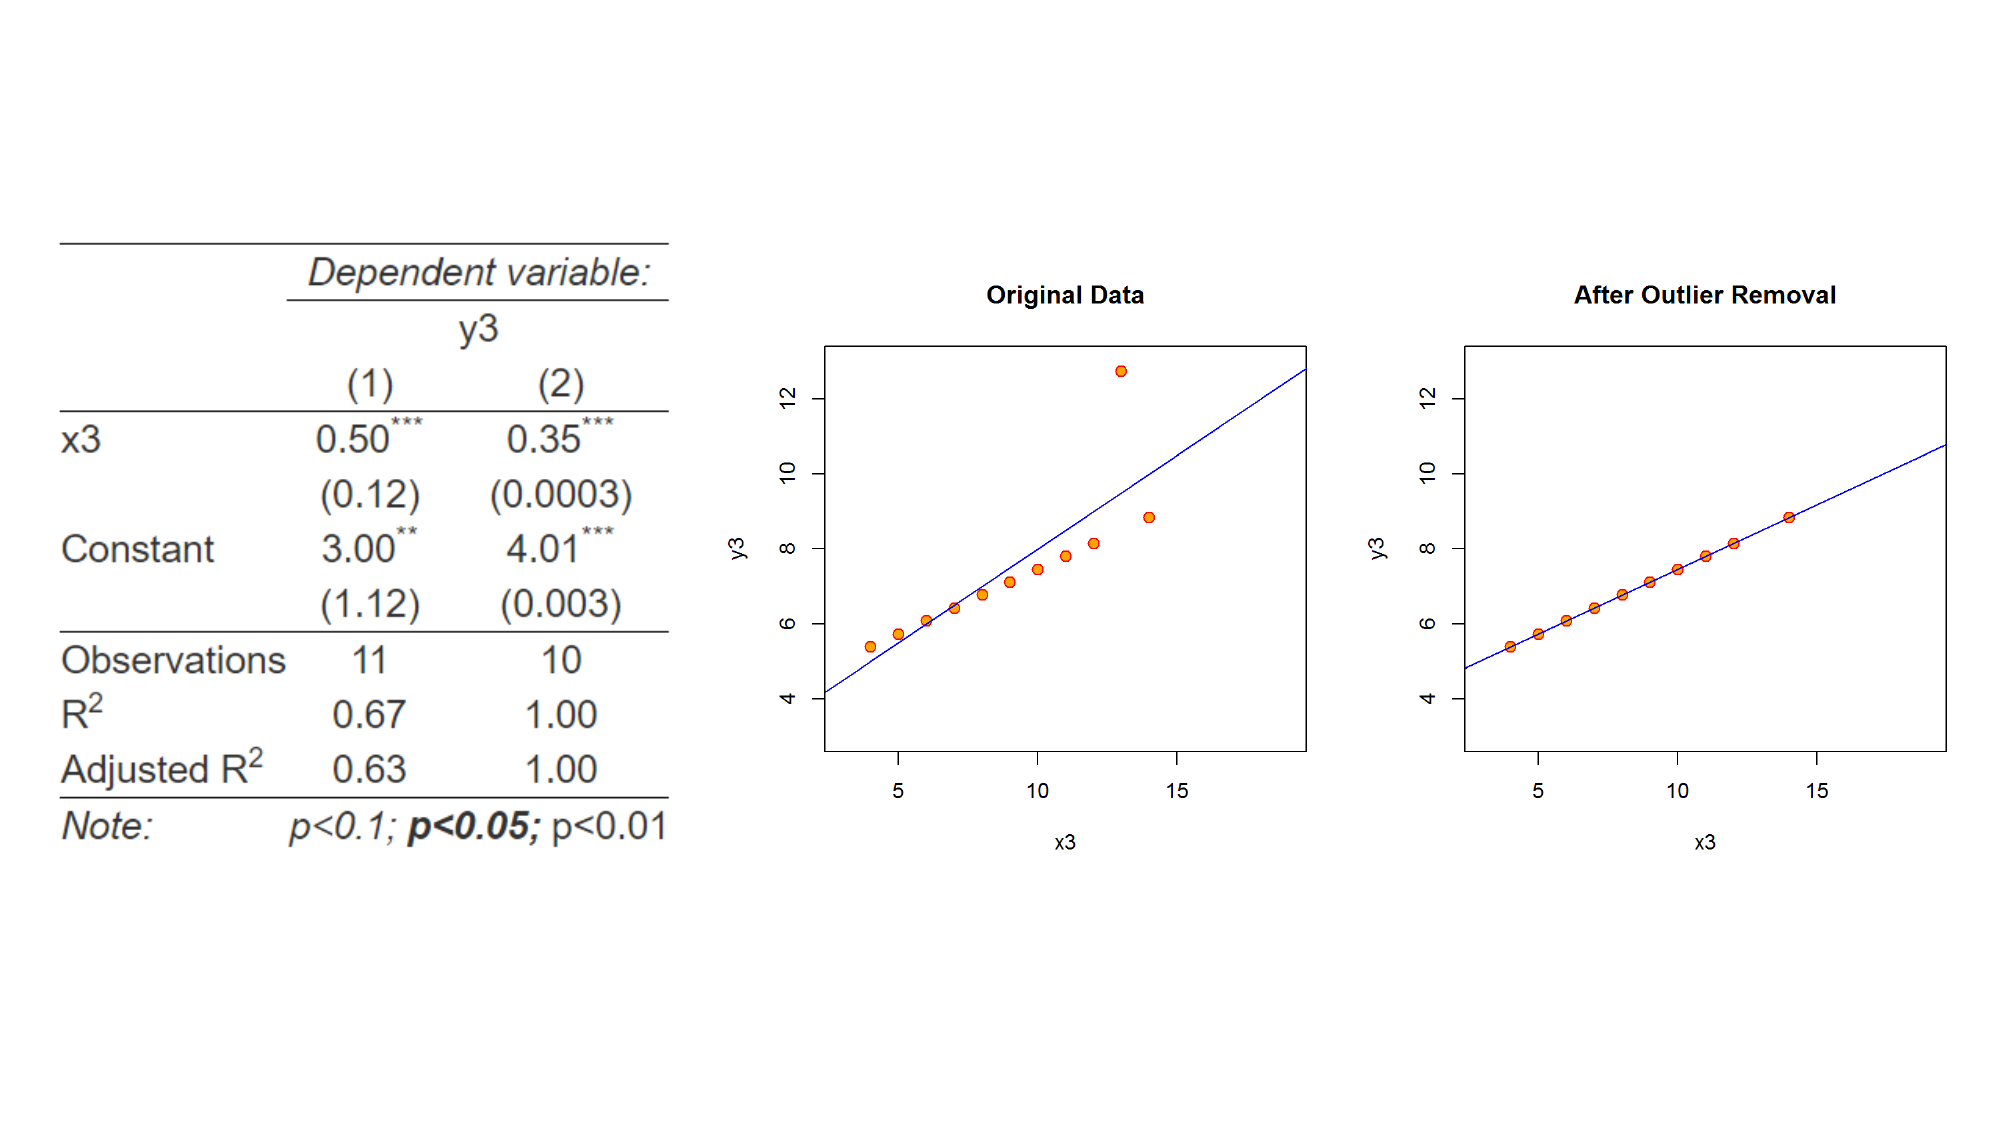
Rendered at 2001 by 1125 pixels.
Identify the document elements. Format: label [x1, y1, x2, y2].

picture [35, 223, 702, 866]
picture [720, 241, 2000, 882]
